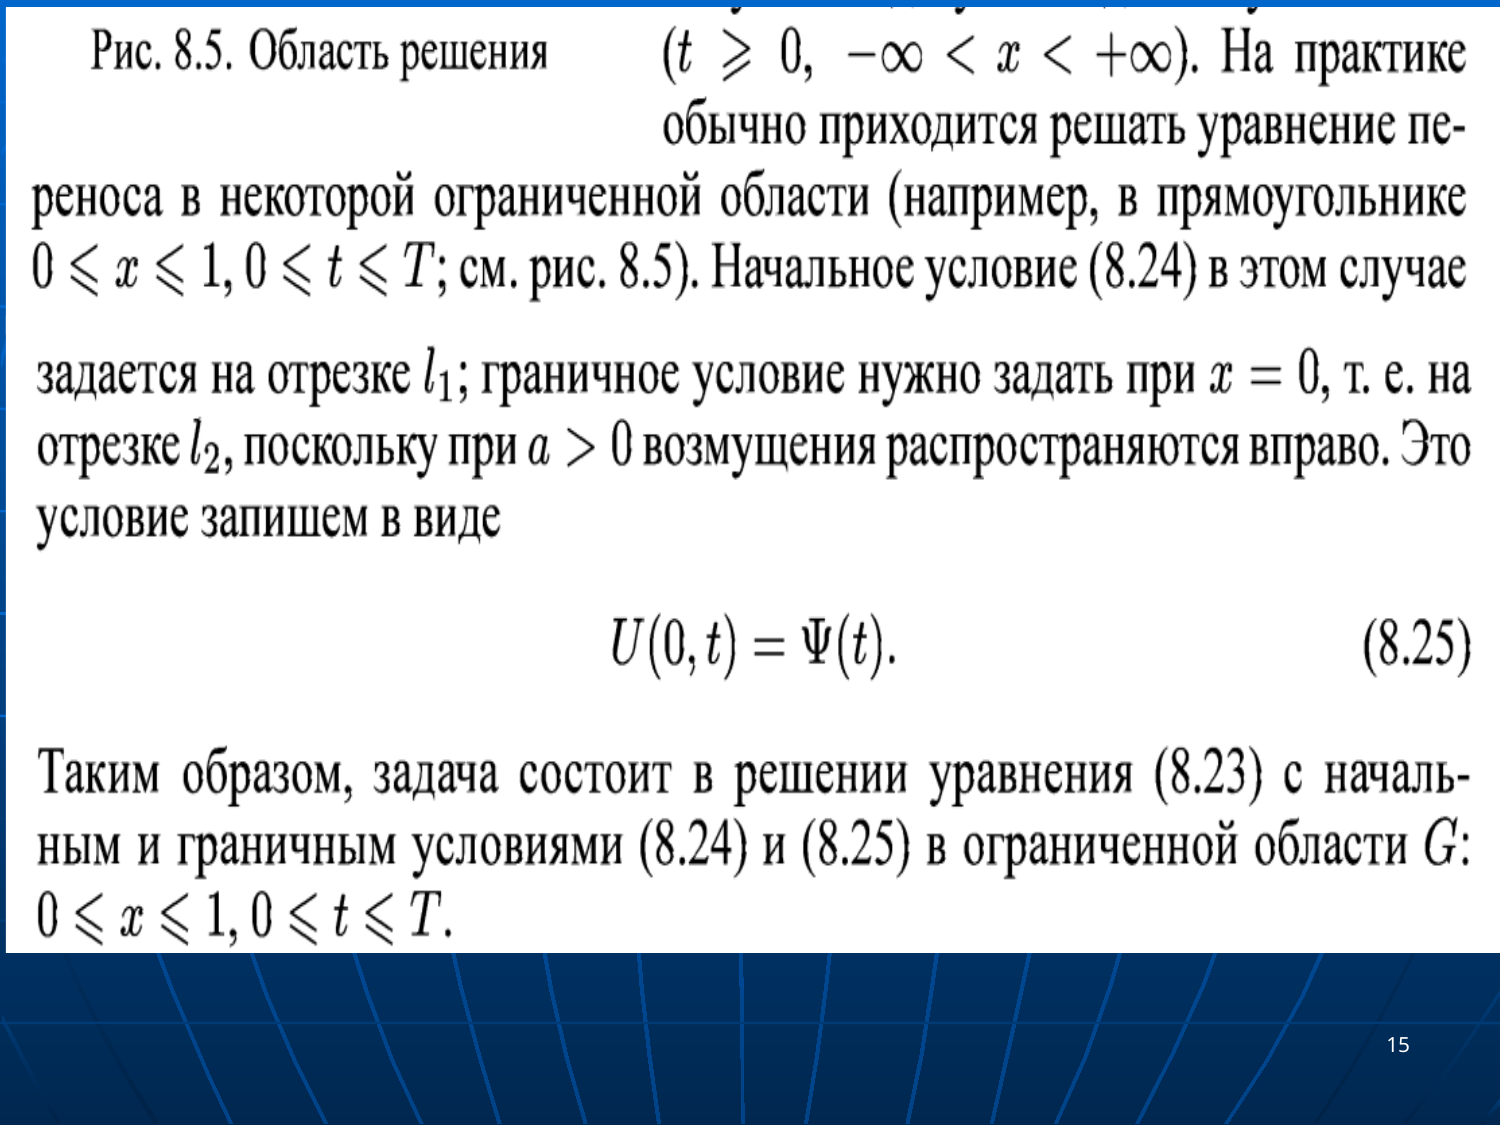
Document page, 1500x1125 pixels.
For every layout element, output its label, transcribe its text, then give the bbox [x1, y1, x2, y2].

slide_number 15 [1074, 1023, 1426, 1100]
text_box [5, 6, 1500, 953]
